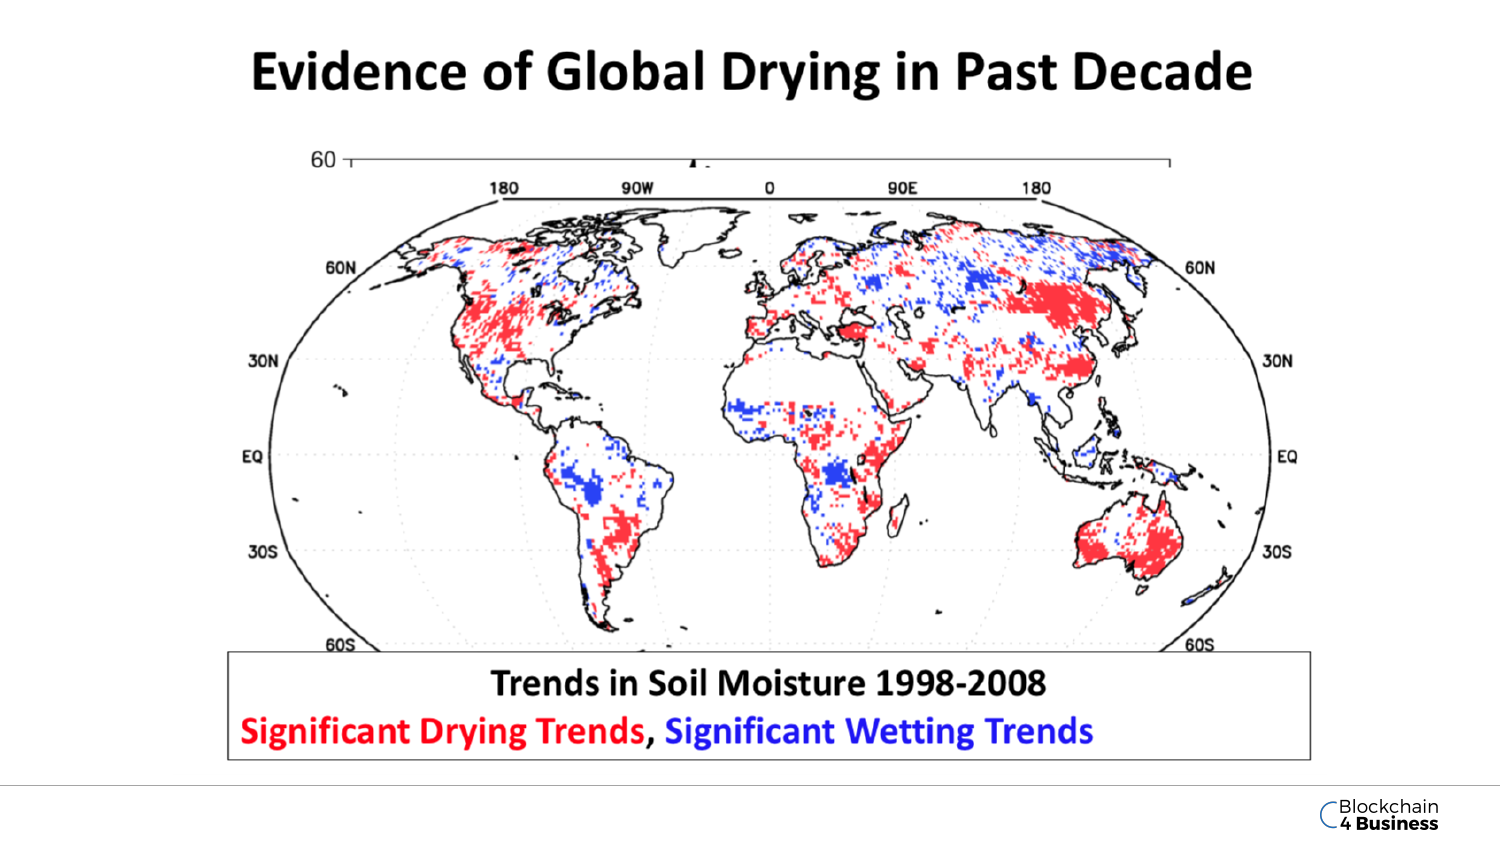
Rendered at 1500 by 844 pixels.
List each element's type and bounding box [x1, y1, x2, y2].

picture [1320, 799, 1438, 830]
picture [172, 35, 1328, 776]
